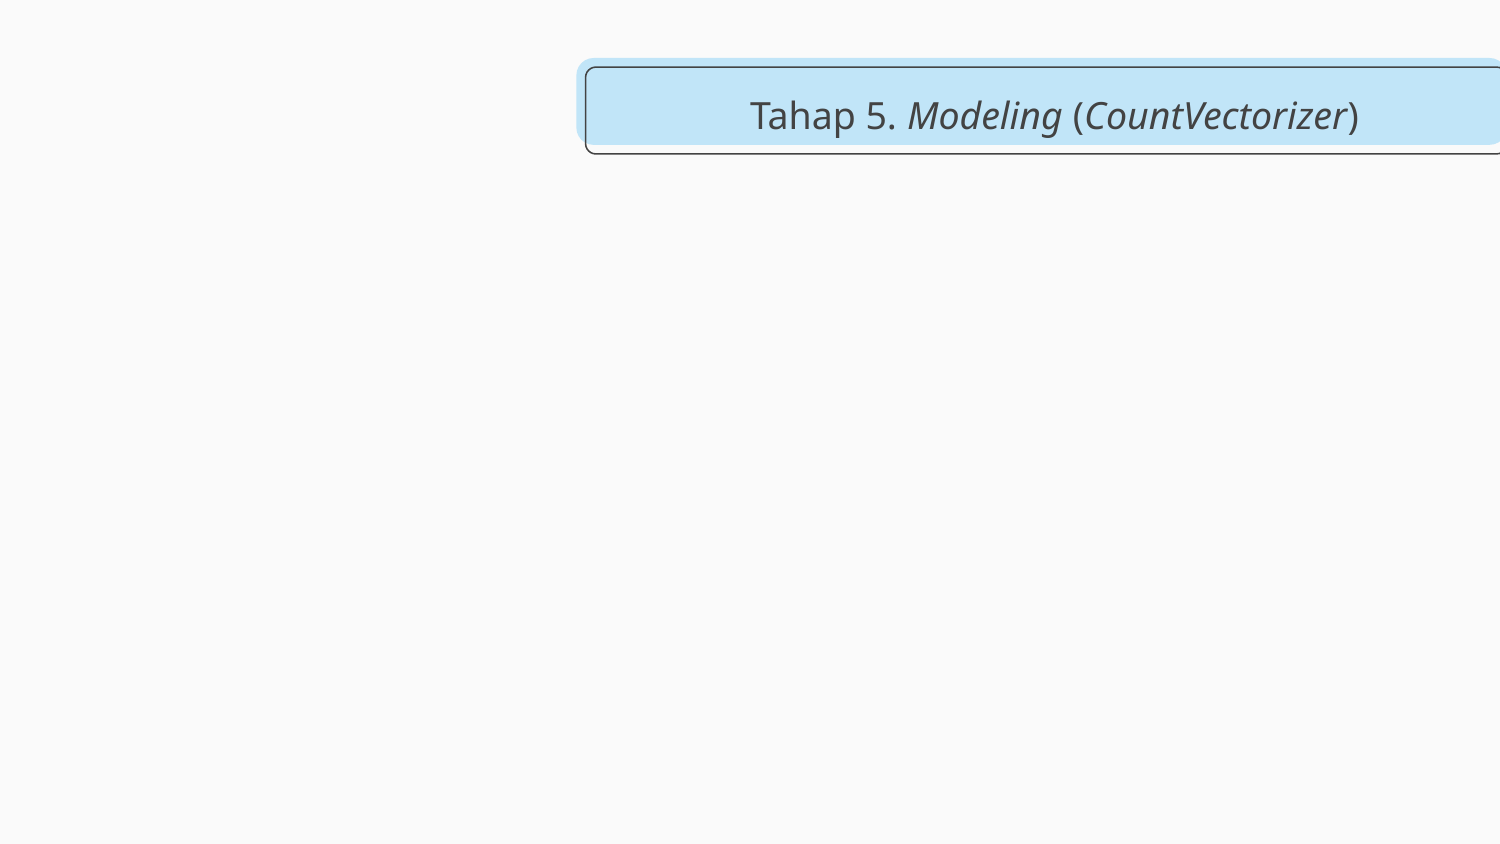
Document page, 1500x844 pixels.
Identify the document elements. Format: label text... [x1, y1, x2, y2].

title Tahap 5. Modeling (CountVectorizer) [608, 75, 1374, 154]
